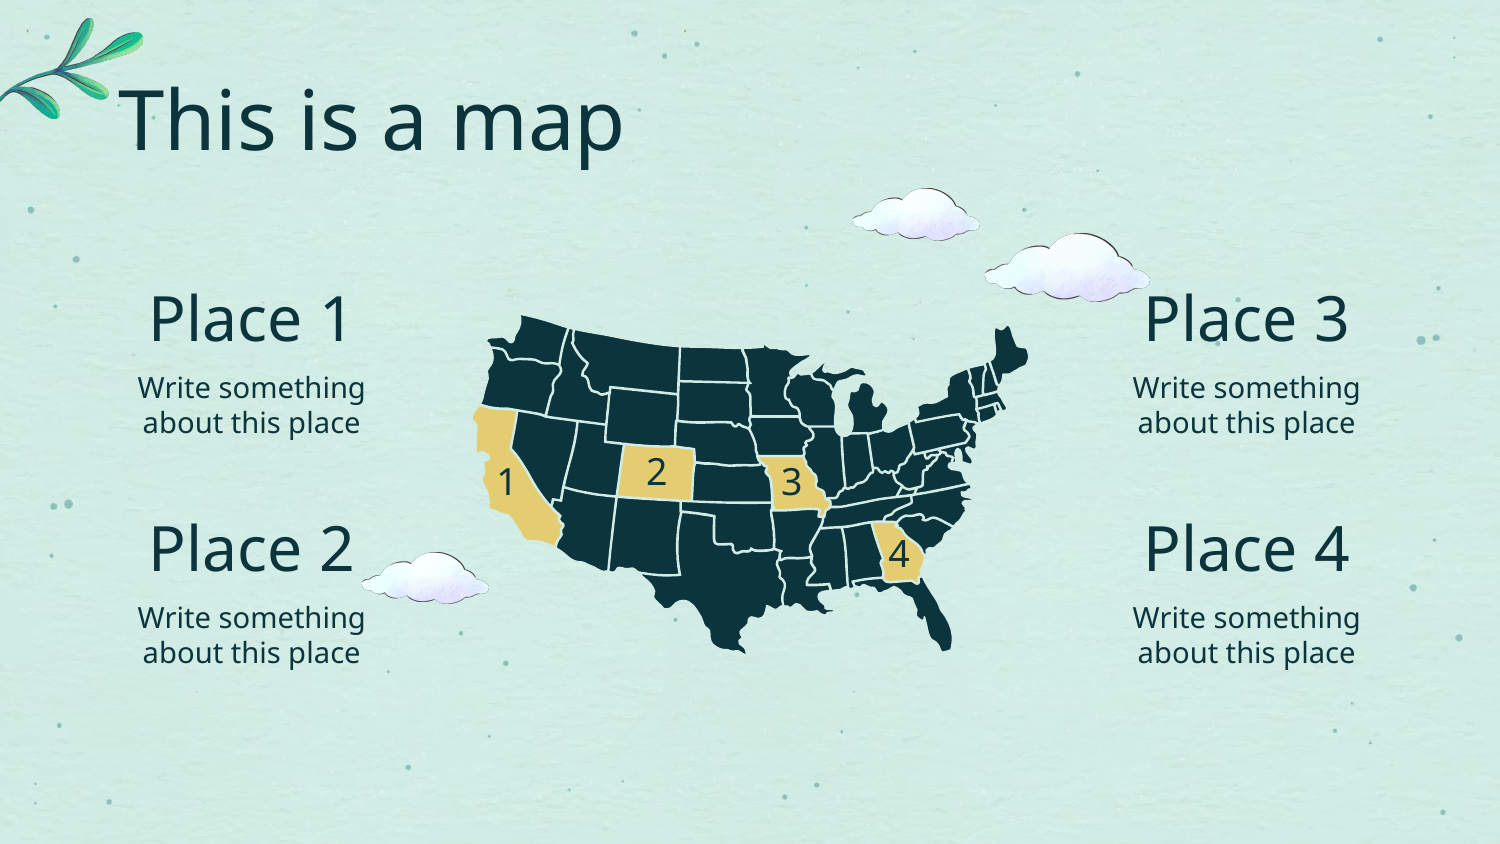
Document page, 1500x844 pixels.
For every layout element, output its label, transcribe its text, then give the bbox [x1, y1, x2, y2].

picture [0, 0, 1500, 844]
text_box Write something about this place [116, 354, 387, 460]
text_box Place 1 [116, 279, 387, 354]
text_box Write something about this place [1111, 354, 1382, 460]
text_box Place 4 [1111, 509, 1382, 584]
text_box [470, 313, 1030, 655]
text_box Write something about this place [1111, 584, 1382, 690]
text_box Place 3 [1111, 279, 1382, 354]
title This is a map [118, 67, 1382, 158]
text_box Write something about this place [116, 584, 387, 690]
text_box Place 2 [116, 509, 387, 584]
